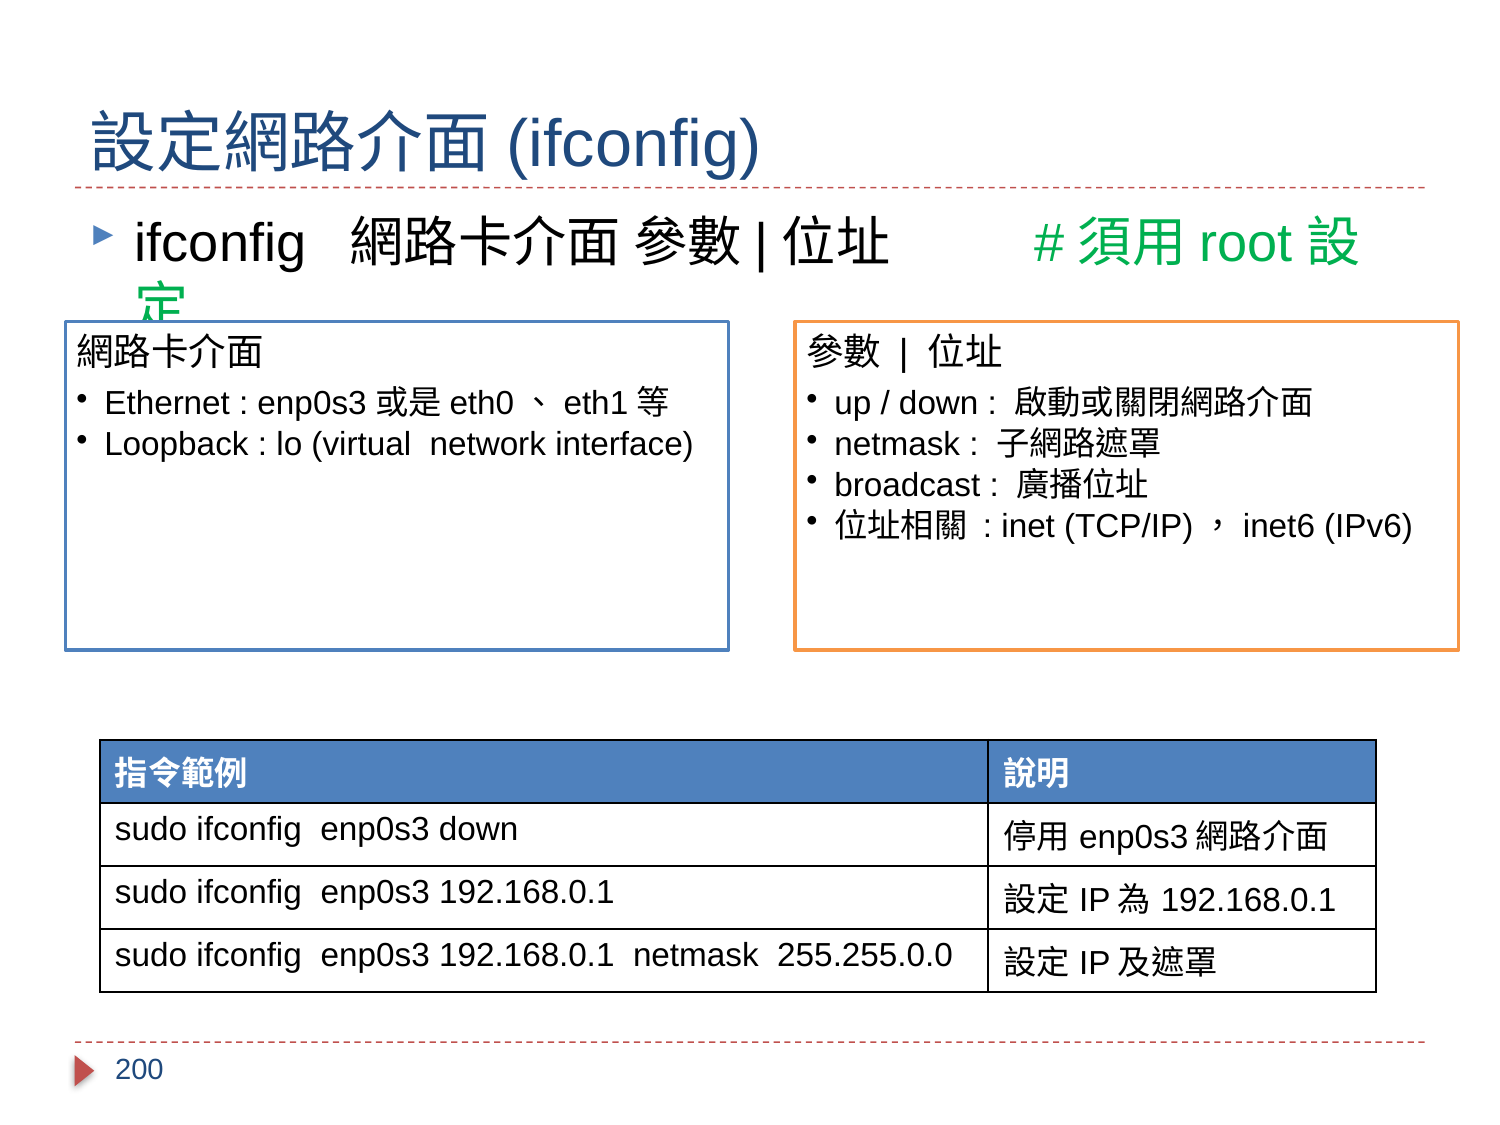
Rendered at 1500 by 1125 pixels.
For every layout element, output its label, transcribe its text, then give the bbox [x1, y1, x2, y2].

table_cell 停用enp0s3網路介面 [989, 804, 1375, 865]
table_cell sudo ifconfig enp0s3 down [101, 804, 987, 865]
list ifconfig 網路卡介面 參數|位址 #須用root設定 [75, 717, 1425, 1010]
table_cell sudo ifconfig enp0s3 192.168.0.1 [101, 867, 987, 928]
table_cell sudo ifconfig enp0s3 192.168.0.1 netmask 255.255.0.0 [101, 930, 987, 991]
list ifconfig 網路卡介面 參數|位址 #須用root設定 [75, 200, 1425, 266]
title 設定網路介面(ifconfig) [75, 24, 1425, 188]
table_header 說明 [989, 741, 1375, 802]
slide_number 200 [100, 1042, 426, 1103]
table_cell 設定IP為192.168.0.1 [989, 867, 1375, 928]
table_header 指令範例 [101, 741, 987, 802]
table_cell 設定IP及遮罩 [989, 930, 1375, 991]
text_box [64, 266, 1459, 705]
